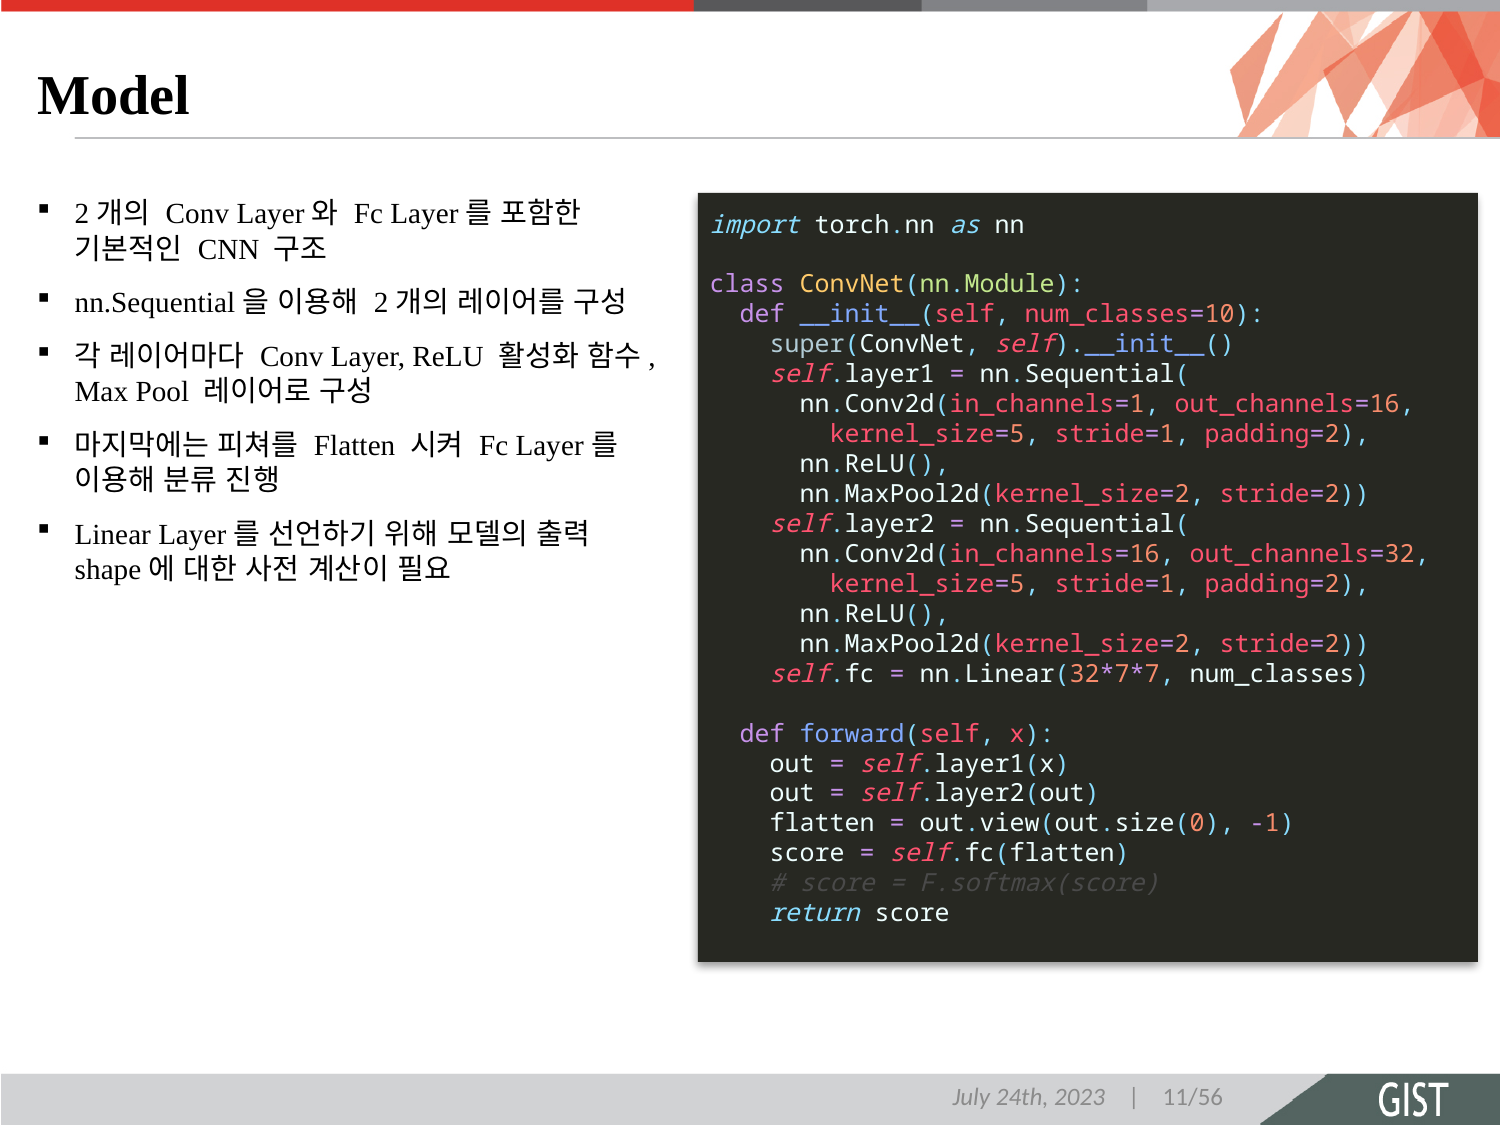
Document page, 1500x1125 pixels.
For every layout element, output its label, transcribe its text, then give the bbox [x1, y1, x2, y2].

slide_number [937, 1066, 1275, 1125]
text_box import torch.nn as nn class ConvNet(nn.Module): def __init__(self, num_classes=10): super(ConvNet, self).__init__() self.layer1 = nn.Sequential( nn.Conv2d(in_channels=1, out_channels=16, kernel_size=5, stride=1, padding=2), nn.ReLU(), nn.MaxPool2d(kernel_size=2, stride=2)) self.layer2 = nn.Sequential( nn.Conv2d(in_channels=16, out_channels=32, kernel_size=5, stride=1, padding=2), nn.ReLU(), nn.MaxPool2d(kernel_size=2, stride=2)) self.fc = nn.Linear(32*7*7, num_classes) def forward(self, x): out = self.layer1(x) out = self.layer2(out) flatten = out.view(out.size(0), -1) score = self.fc(flatten) # score = F.softmax(score) return score [709, 208, 1490, 927]
title Model [22, 52, 1478, 141]
picture [0, 0, 1500, 1125]
text_box [697, 192, 1479, 963]
list 2개의 Conv Layer와 Fc Layer를 포함한 기본적인 CNN 구조 nn.Sequential을 이용해 2개의 레이어를 구성 각 레이어마다 Conv Layer, ReLU 활성화 함수, Max Pool 레이어로 구성 마지막에는 피쳐를 Flatten 시켜 Fc Layer를 이용해 분류 진행 Linear Layer를 선언하기 위해 모델의 출력 shape에 대한 사전 계산이 필요 [22, 187, 688, 878]
